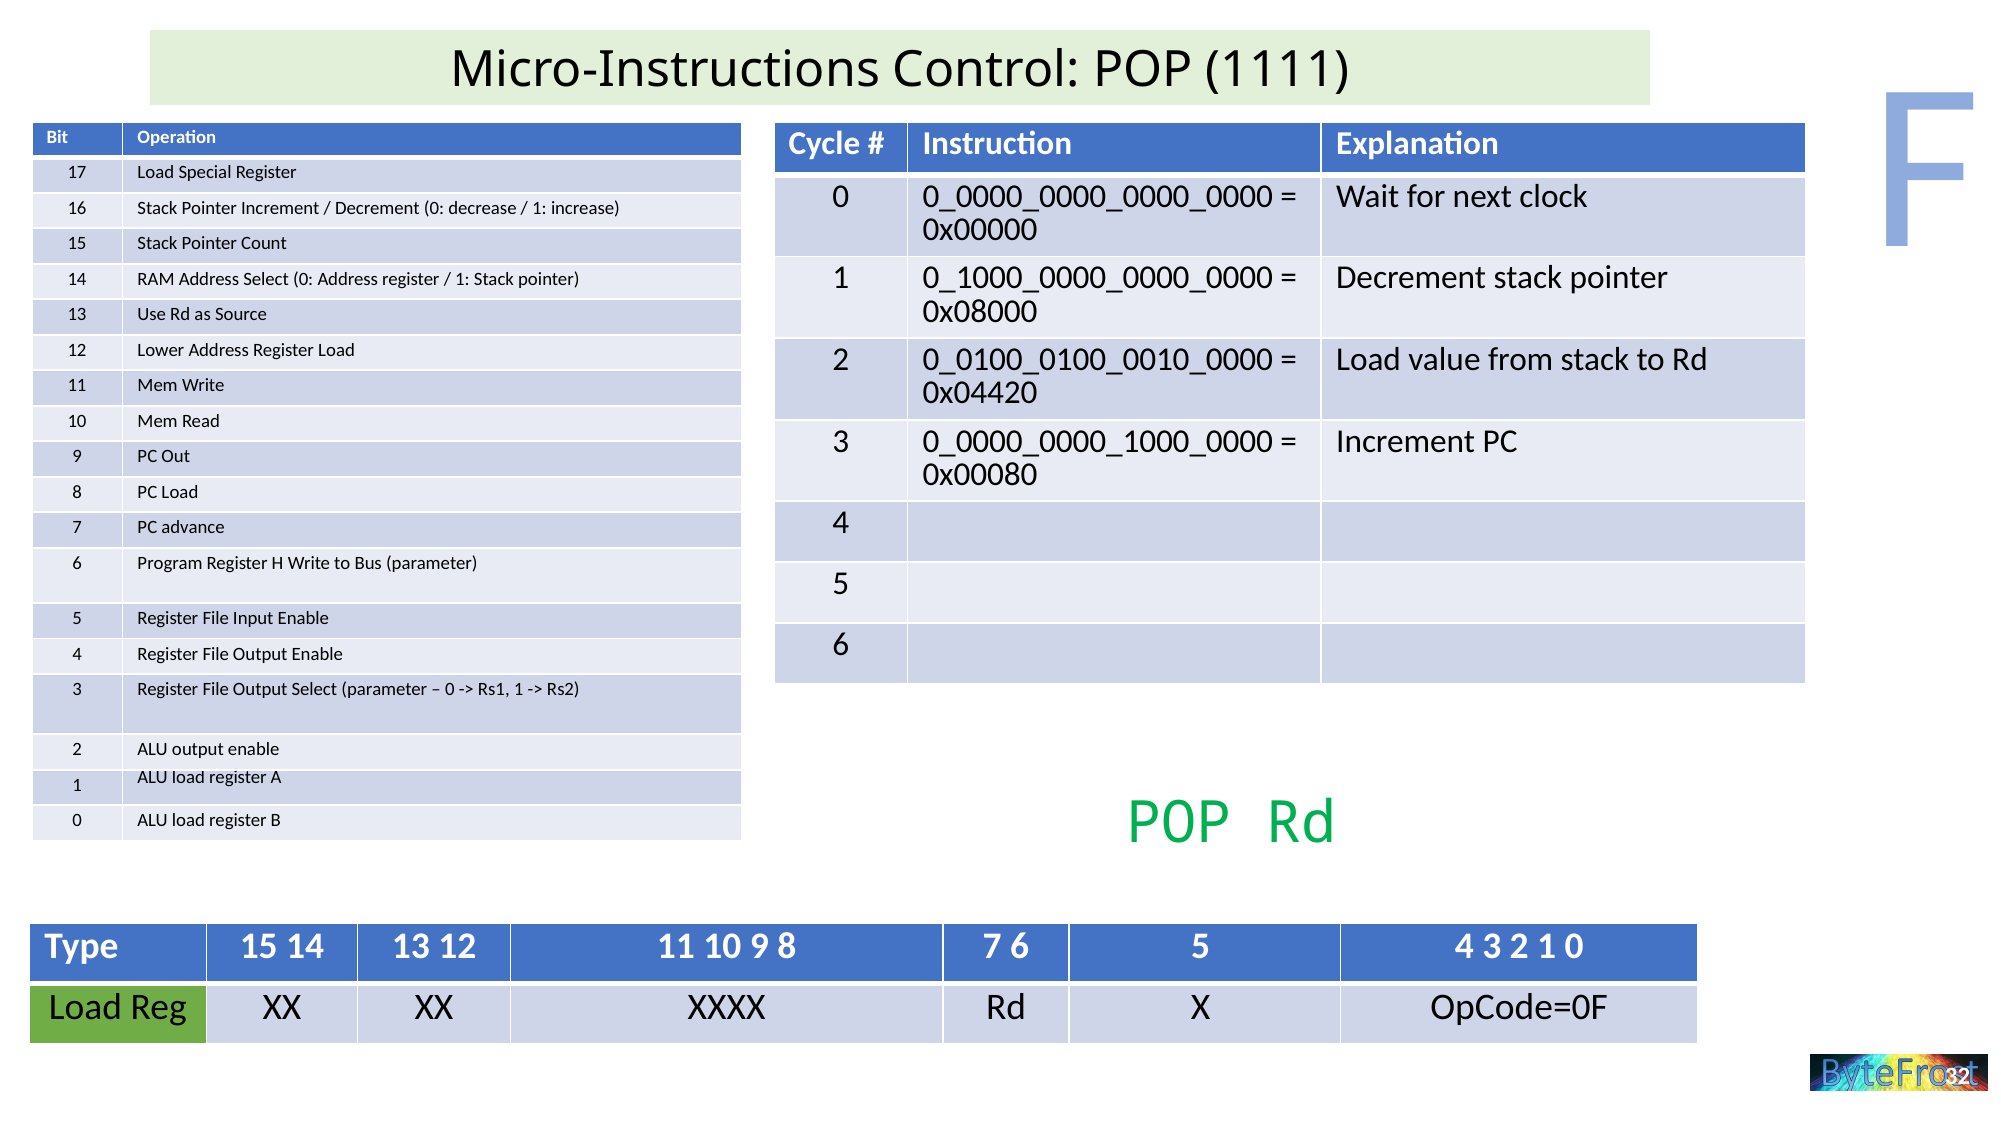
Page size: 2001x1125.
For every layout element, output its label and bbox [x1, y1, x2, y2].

table_header [944, 924, 1068, 981]
table_cell [123, 771, 741, 804]
table_cell [775, 421, 907, 500]
table_cell [1322, 257, 1805, 337]
table_cell [1322, 563, 1805, 622]
table_cell [123, 336, 741, 369]
table_cell [33, 194, 122, 227]
table_cell [33, 442, 122, 476]
table_header [1341, 924, 1697, 981]
table_cell [775, 178, 907, 256]
table_header [511, 924, 942, 981]
table_cell [33, 336, 122, 369]
table_cell [123, 407, 741, 440]
text_box [1535, 1044, 1986, 1105]
table_cell [33, 806, 122, 840]
table_cell [1322, 624, 1805, 683]
table_cell [33, 160, 122, 192]
table_cell [33, 639, 122, 673]
table_cell [33, 675, 122, 733]
table_cell [123, 194, 741, 227]
table_cell [775, 339, 907, 419]
table_cell [33, 513, 122, 547]
table_header [358, 924, 510, 981]
table_header [1322, 123, 1805, 172]
text_box [1855, 0, 1996, 303]
table_cell [123, 735, 741, 769]
table_header [908, 123, 1320, 172]
table_header [775, 123, 907, 172]
picture [1810, 1054, 1988, 1091]
table_cell [908, 339, 1320, 419]
table_cell [207, 986, 357, 1043]
table_cell [33, 478, 122, 511]
table_cell [123, 549, 741, 602]
table_cell [1322, 421, 1805, 500]
table_cell [358, 986, 510, 1043]
table_cell [944, 986, 1068, 1043]
table_cell [511, 986, 942, 1043]
table_cell [123, 513, 741, 547]
table_cell [33, 265, 122, 298]
table_header [30, 924, 206, 981]
table_cell [123, 639, 741, 673]
table_cell [1070, 986, 1340, 1043]
table_cell [33, 549, 122, 602]
table_cell [1322, 339, 1805, 419]
text_box [1076, 776, 1351, 862]
title [150, 29, 1650, 105]
table_cell [123, 229, 741, 263]
table_cell [123, 442, 741, 476]
table_cell [908, 257, 1320, 337]
table_cell [123, 160, 741, 192]
table_header [207, 924, 357, 981]
table_header [1070, 924, 1340, 981]
table_cell [33, 371, 122, 405]
table_cell [33, 771, 122, 804]
table_cell [123, 300, 741, 334]
table_cell [775, 502, 907, 561]
table_cell [33, 407, 122, 440]
table_cell [908, 502, 1320, 561]
table_cell [123, 604, 741, 638]
table_cell [123, 675, 741, 733]
table_cell [908, 178, 1320, 256]
table_cell [123, 478, 741, 511]
table_cell [775, 257, 907, 337]
table_cell [1341, 986, 1697, 1043]
table_cell [33, 229, 122, 263]
table_cell [123, 265, 741, 298]
table_cell [33, 735, 122, 769]
table_cell [775, 563, 907, 622]
table_cell [908, 624, 1320, 683]
table_cell [33, 604, 122, 638]
table_cell [908, 563, 1320, 622]
table_header [123, 123, 741, 155]
table_header [33, 123, 122, 155]
table_cell [30, 986, 206, 1043]
table_cell [33, 300, 122, 334]
table_cell [1322, 502, 1805, 561]
table_cell [123, 806, 741, 840]
table_cell [1322, 178, 1805, 256]
table_cell [908, 421, 1320, 500]
table_cell [123, 371, 741, 405]
table_cell [775, 624, 907, 683]
